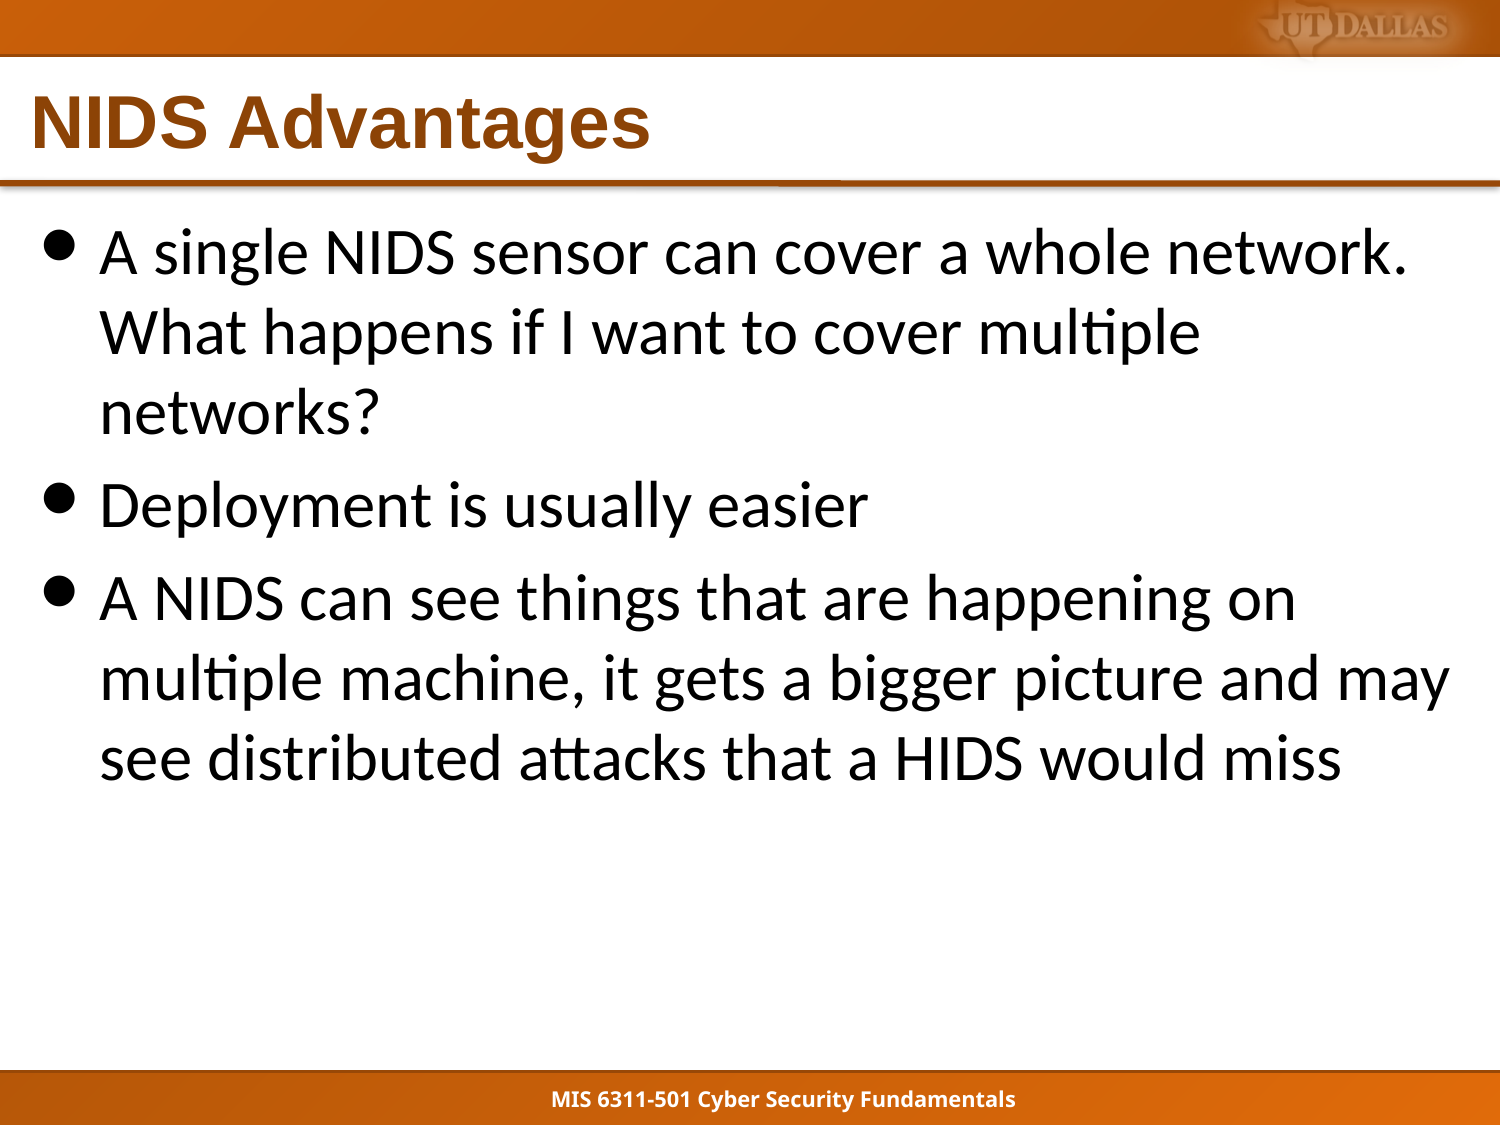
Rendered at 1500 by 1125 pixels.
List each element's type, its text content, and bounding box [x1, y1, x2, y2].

picture [1218, 0, 1500, 62]
title NIDS Advantages [0, 62, 1500, 176]
list A single NIDS sensor can cover a whole network. What happens if I want to cover multiple networks? Deployment is usually easier A NIDS can see things that are happening on multiple machine, it gets a bigger picture and may see distributed attacks that a HIDS would miss [24, 199, 1500, 1077]
